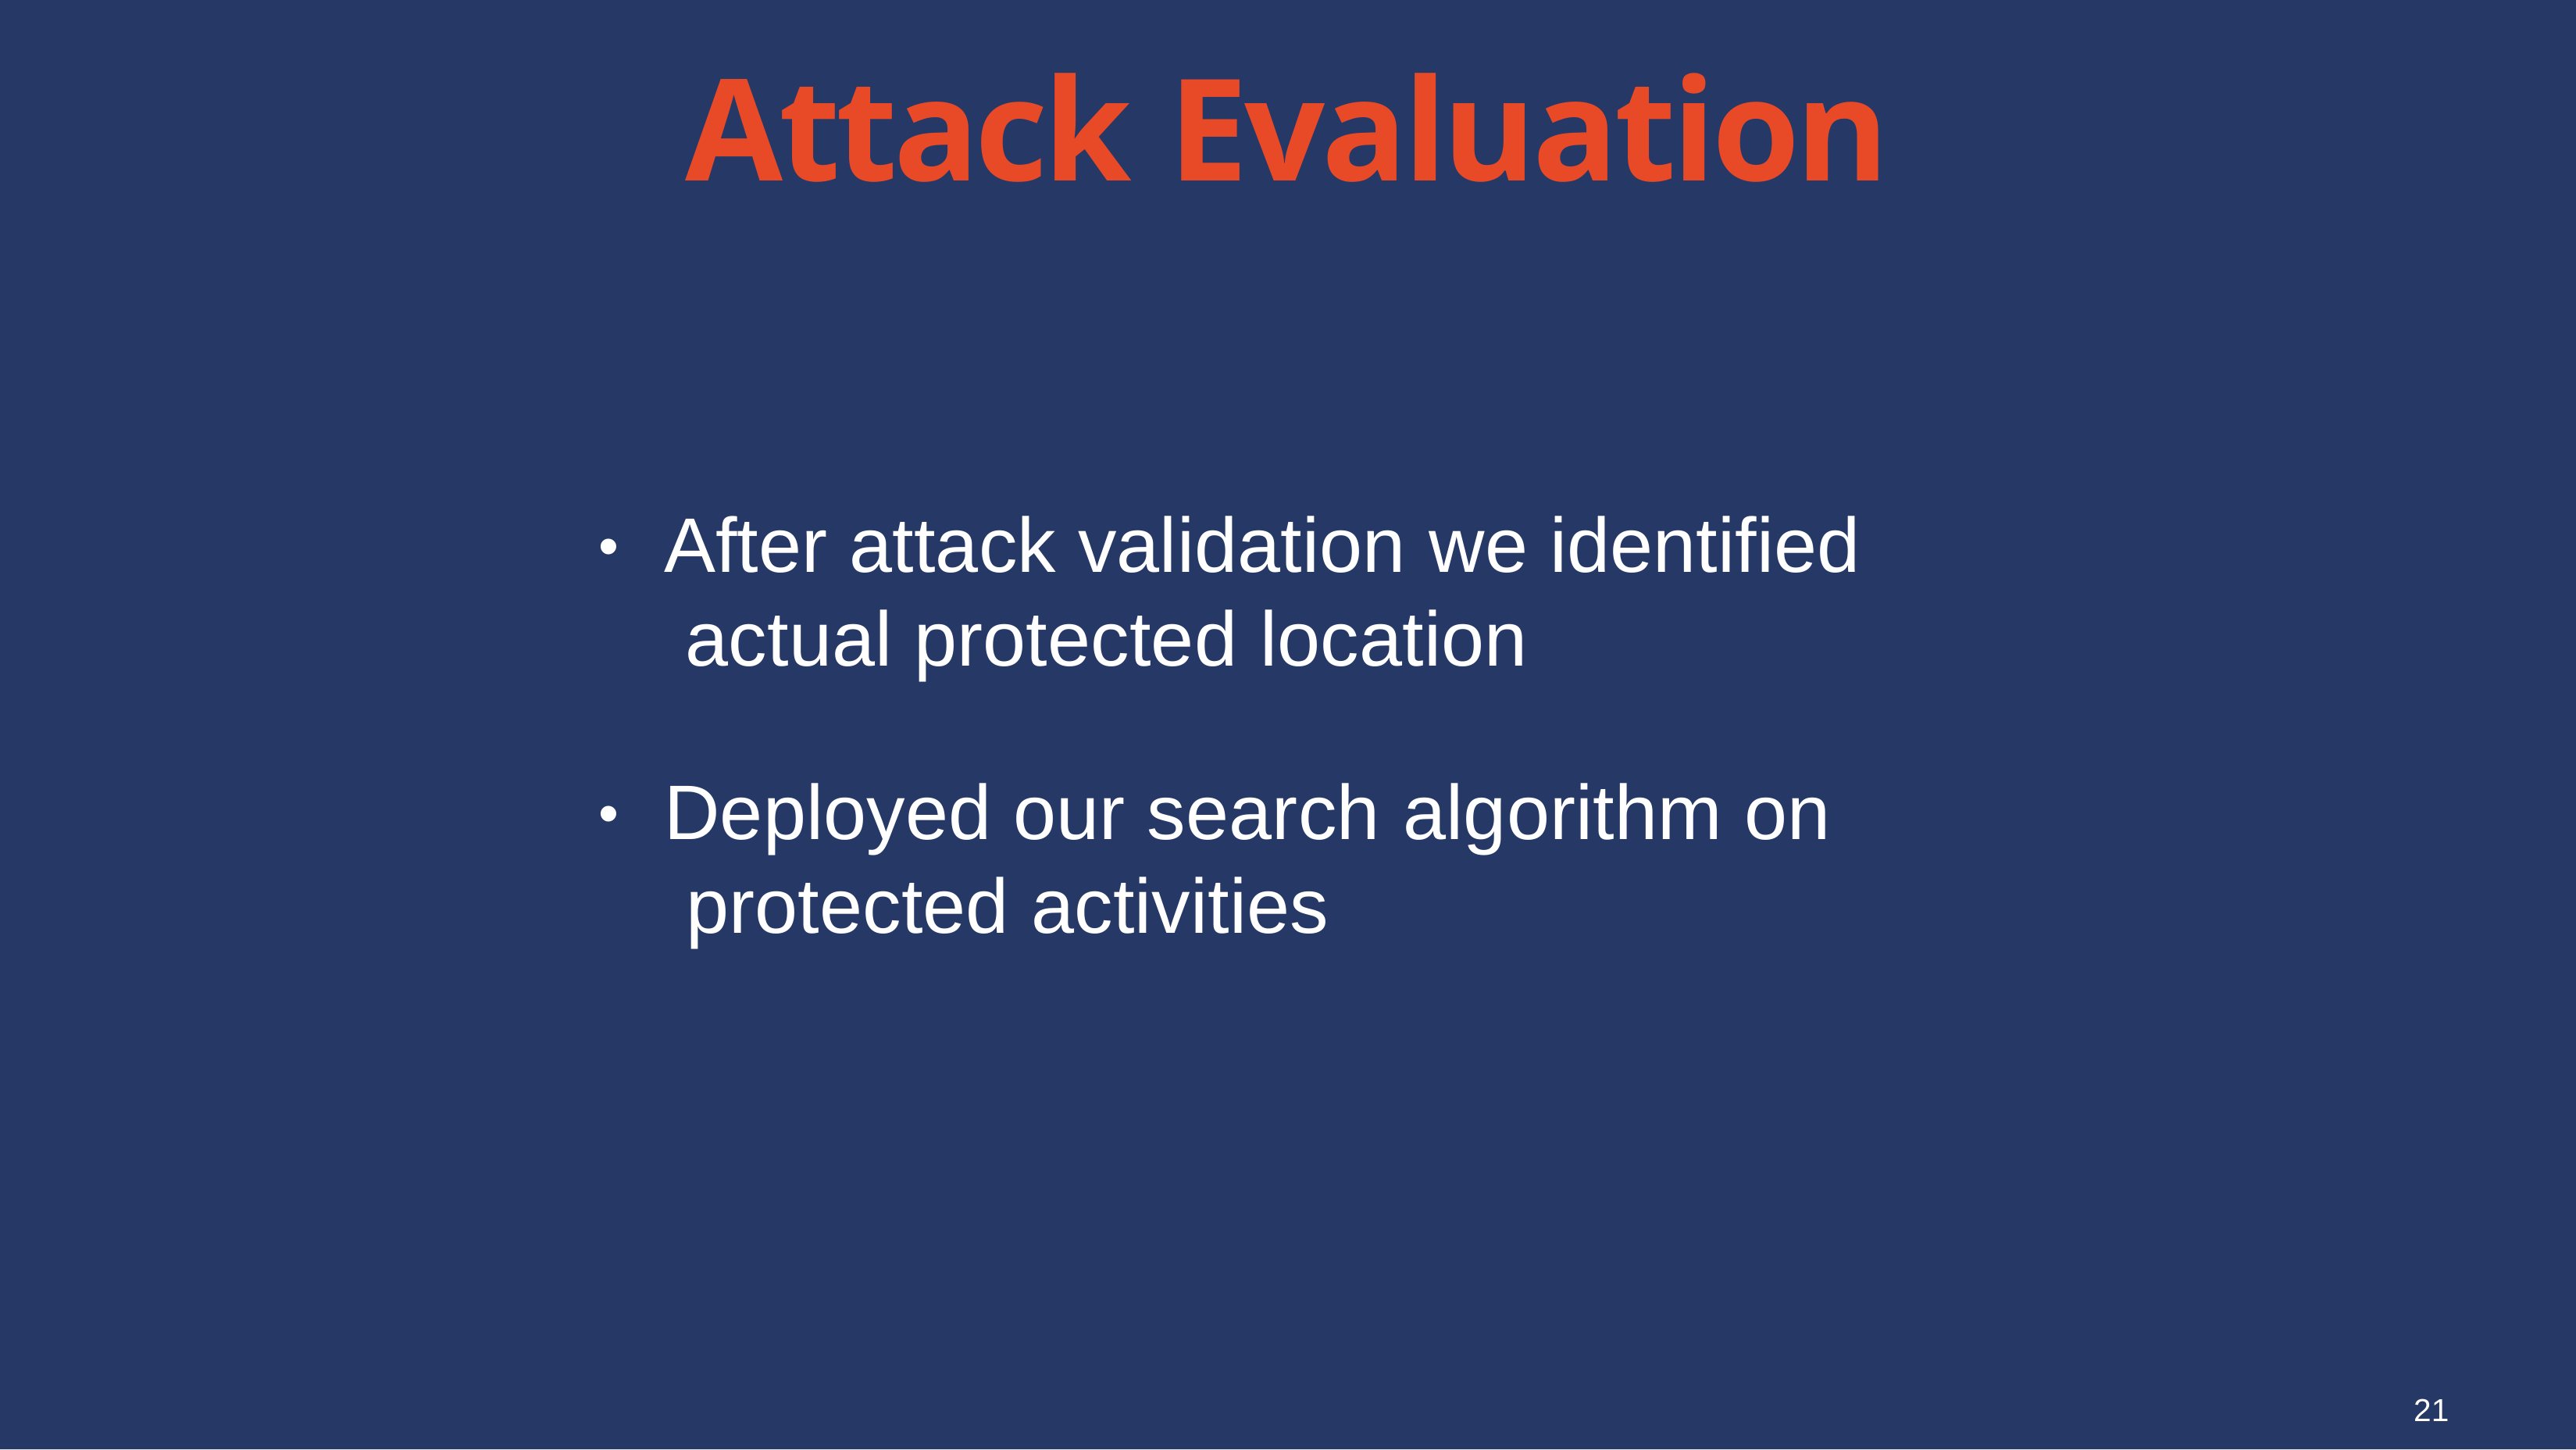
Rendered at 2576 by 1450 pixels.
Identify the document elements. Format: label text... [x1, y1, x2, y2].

text_box [0, 0, 2576, 1450]
text_box • [596, 773, 621, 845]
title Attack Evaluation [683, 37, 1893, 282]
text_box After attack validation we identified actual protected location [662, 493, 1864, 682]
text_box Deployed our search algorithm on protected activities [662, 760, 1834, 949]
text_box 21 [2411, 1395, 2451, 1428]
text_box • [596, 506, 621, 578]
